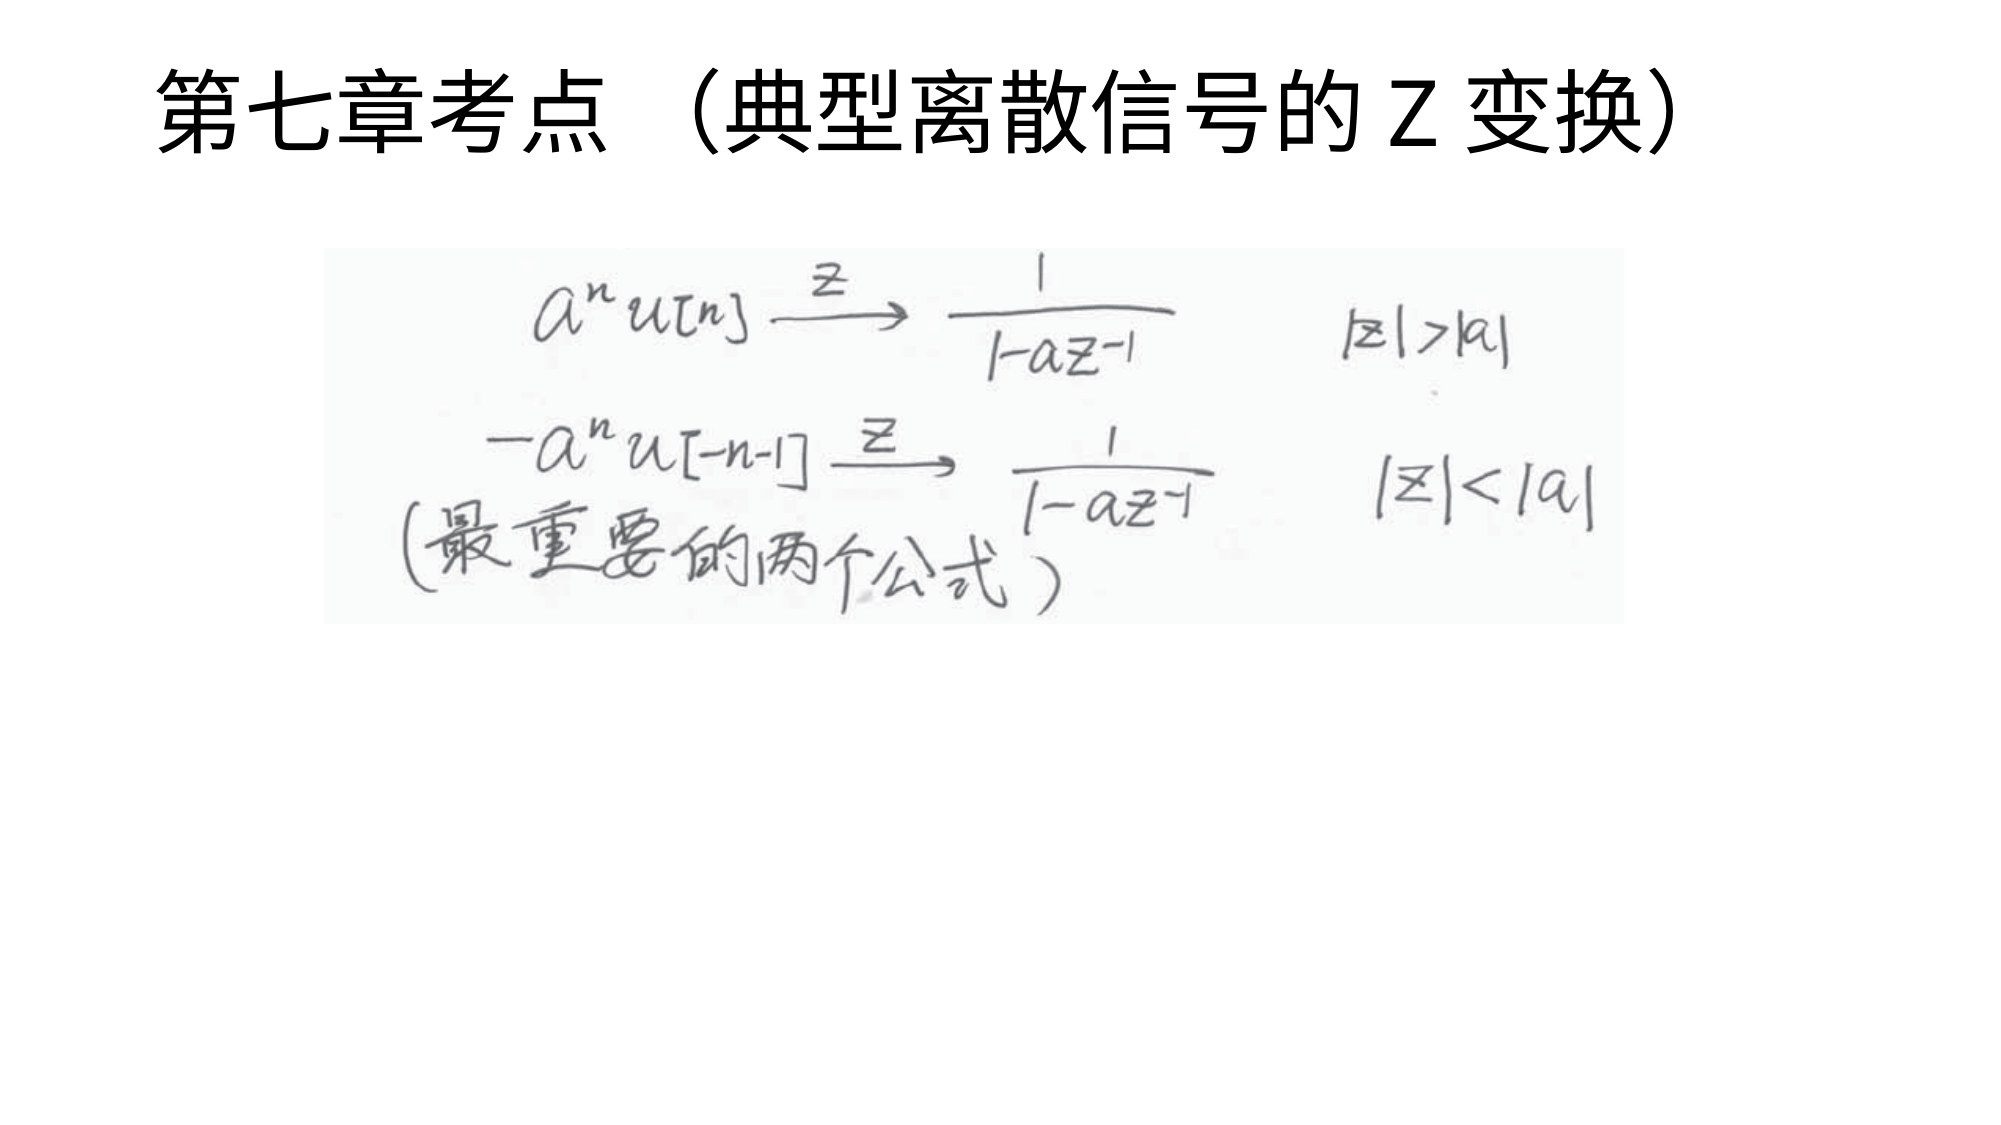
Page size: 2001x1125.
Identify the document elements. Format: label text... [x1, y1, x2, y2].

title 第七章考点 （典型离散信号的Z变换） [137, 59, 2000, 278]
picture [324, 248, 1625, 624]
